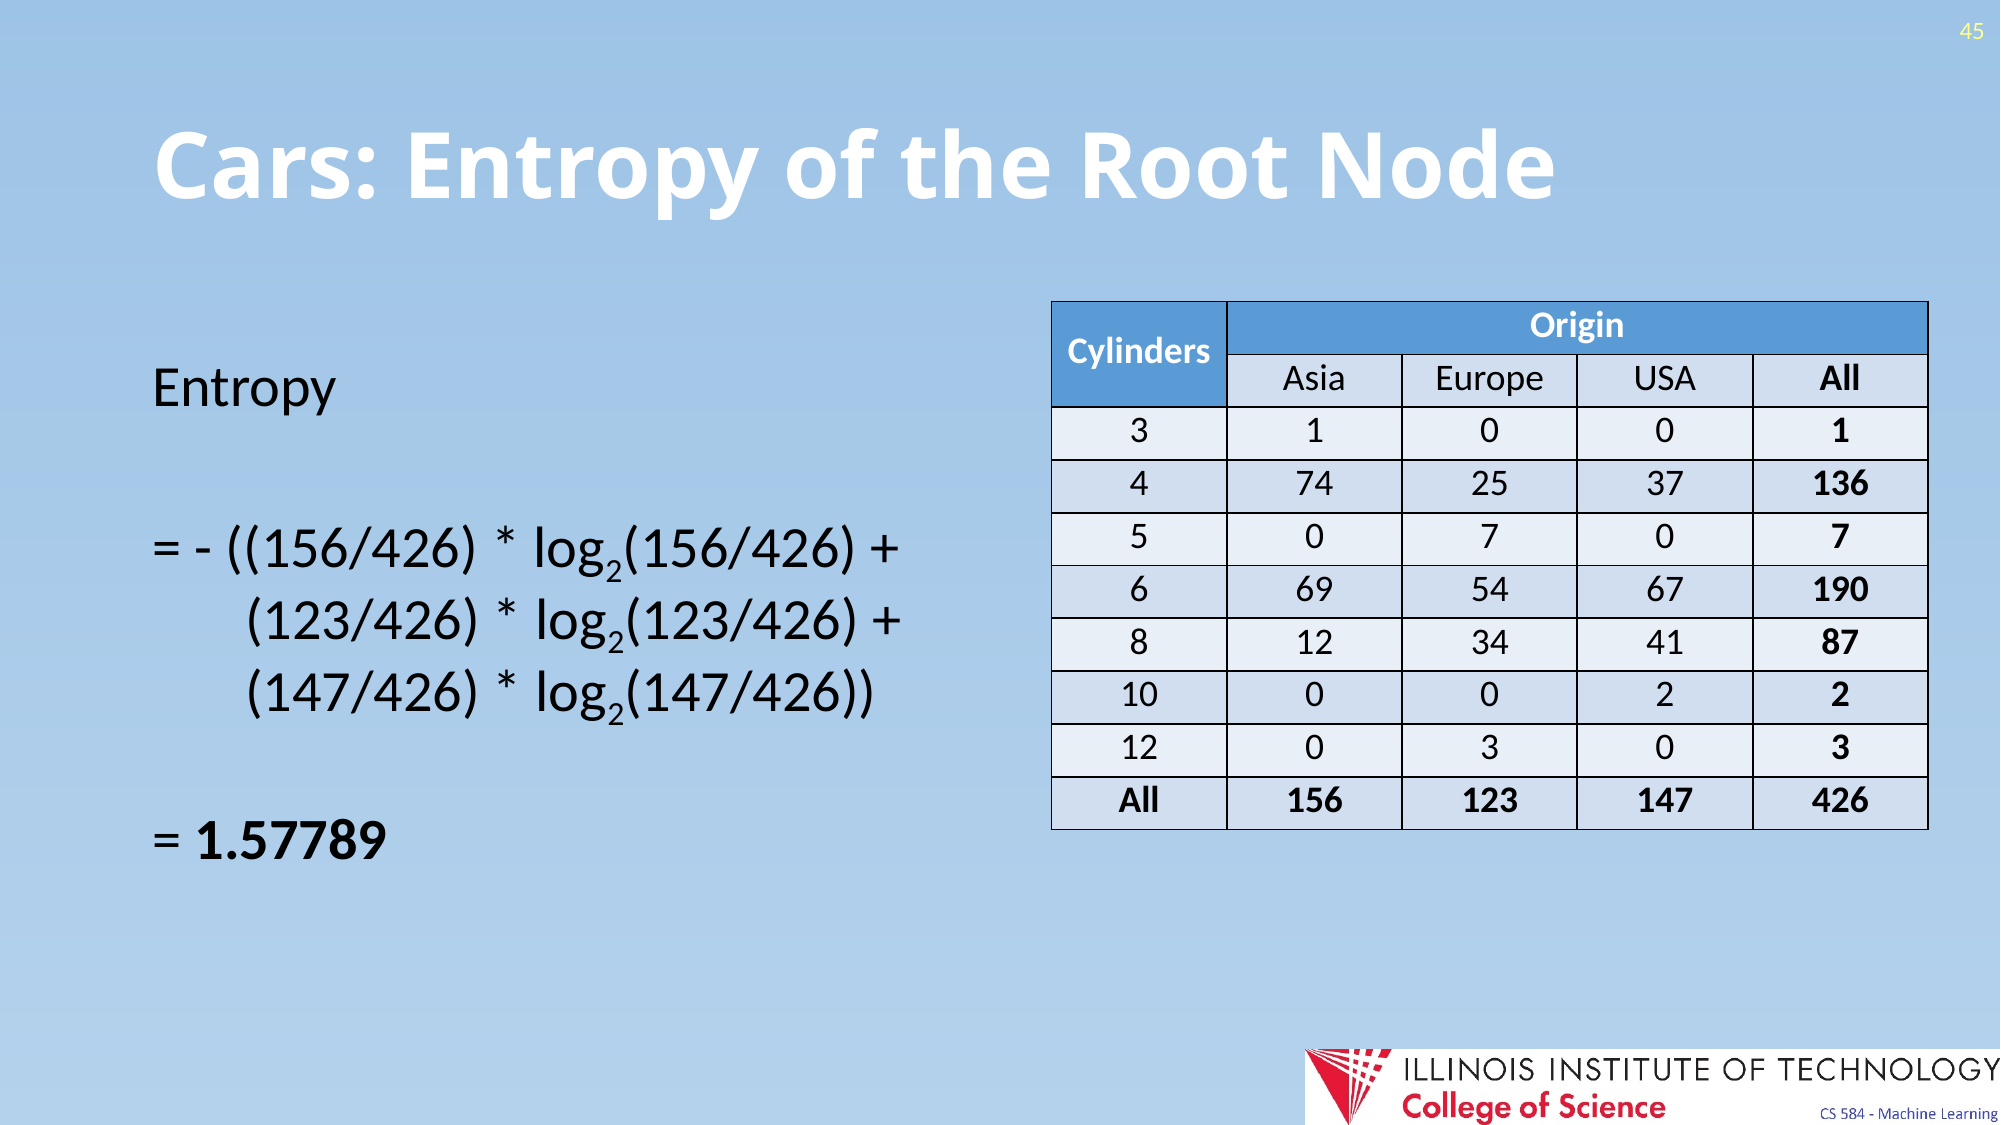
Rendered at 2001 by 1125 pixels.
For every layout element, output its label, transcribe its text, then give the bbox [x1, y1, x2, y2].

table_cell 10 [1052, 672, 1226, 723]
table_cell Asia [1228, 355, 1401, 406]
table_header Cylinders [1052, 302, 1226, 406]
table_cell 37 [1578, 461, 1752, 512]
slide_number 45 [1550, 0, 2000, 60]
table_cell 1 [1754, 408, 1927, 459]
table_cell 3 [1754, 725, 1927, 776]
table_cell 74 [1228, 461, 1401, 512]
table_cell 12 [1052, 725, 1226, 776]
table_cell 12 [1228, 619, 1401, 670]
table_cell 69 [1228, 566, 1401, 617]
table_cell 3 [1052, 408, 1226, 459]
table_cell 147 [1578, 778, 1752, 829]
table_cell 4 [1052, 461, 1226, 512]
table_cell 41 [1578, 619, 1752, 670]
table_cell 0 [1403, 408, 1576, 459]
table_cell 54 [1403, 566, 1576, 617]
table_cell 0 [1228, 672, 1401, 723]
table_cell 1 [1228, 408, 1401, 459]
table_cell 7 [1403, 514, 1576, 565]
table_cell 190 [1754, 566, 1927, 617]
table_cell 8 [1052, 619, 1226, 670]
table_cell 156 [1228, 778, 1401, 829]
table_cell 87 [1754, 619, 1927, 670]
list Entropy = - ((156/426) * log2(156/426) + (123/426) * log2(123/426) + (147/426) * log2(147/426)) = 1.57789 [137, 299, 1052, 1014]
table_cell 25 [1403, 461, 1576, 512]
table_cell 2 [1754, 672, 1927, 723]
picture [1305, 1049, 2000, 1125]
table_cell 7 [1754, 514, 1927, 565]
table_cell All [1754, 355, 1927, 406]
table_cell All [1052, 778, 1226, 829]
table_cell 2 [1578, 672, 1752, 723]
table_cell 136 [1754, 461, 1927, 512]
table_cell 123 [1403, 778, 1576, 829]
table_cell 5 [1052, 514, 1226, 565]
table_cell 0 [1228, 725, 1401, 776]
table_cell 0 [1578, 725, 1752, 776]
table_cell 6 [1052, 566, 1226, 617]
table_cell 3 [1403, 725, 1576, 776]
table_cell 0 [1403, 672, 1576, 723]
table_cell 67 [1578, 566, 1752, 617]
table_cell 426 [1754, 778, 1927, 829]
table_cell 0 [1228, 514, 1401, 565]
table_header Origin [1228, 302, 1927, 354]
table_cell 34 [1403, 619, 1576, 670]
table_cell 0 [1578, 514, 1752, 565]
table_cell 0 [1578, 408, 1752, 459]
table_cell Europe [1403, 355, 1576, 406]
title Cars: Entropy of the Root Node [137, 59, 1863, 278]
table_cell USA [1578, 355, 1752, 406]
